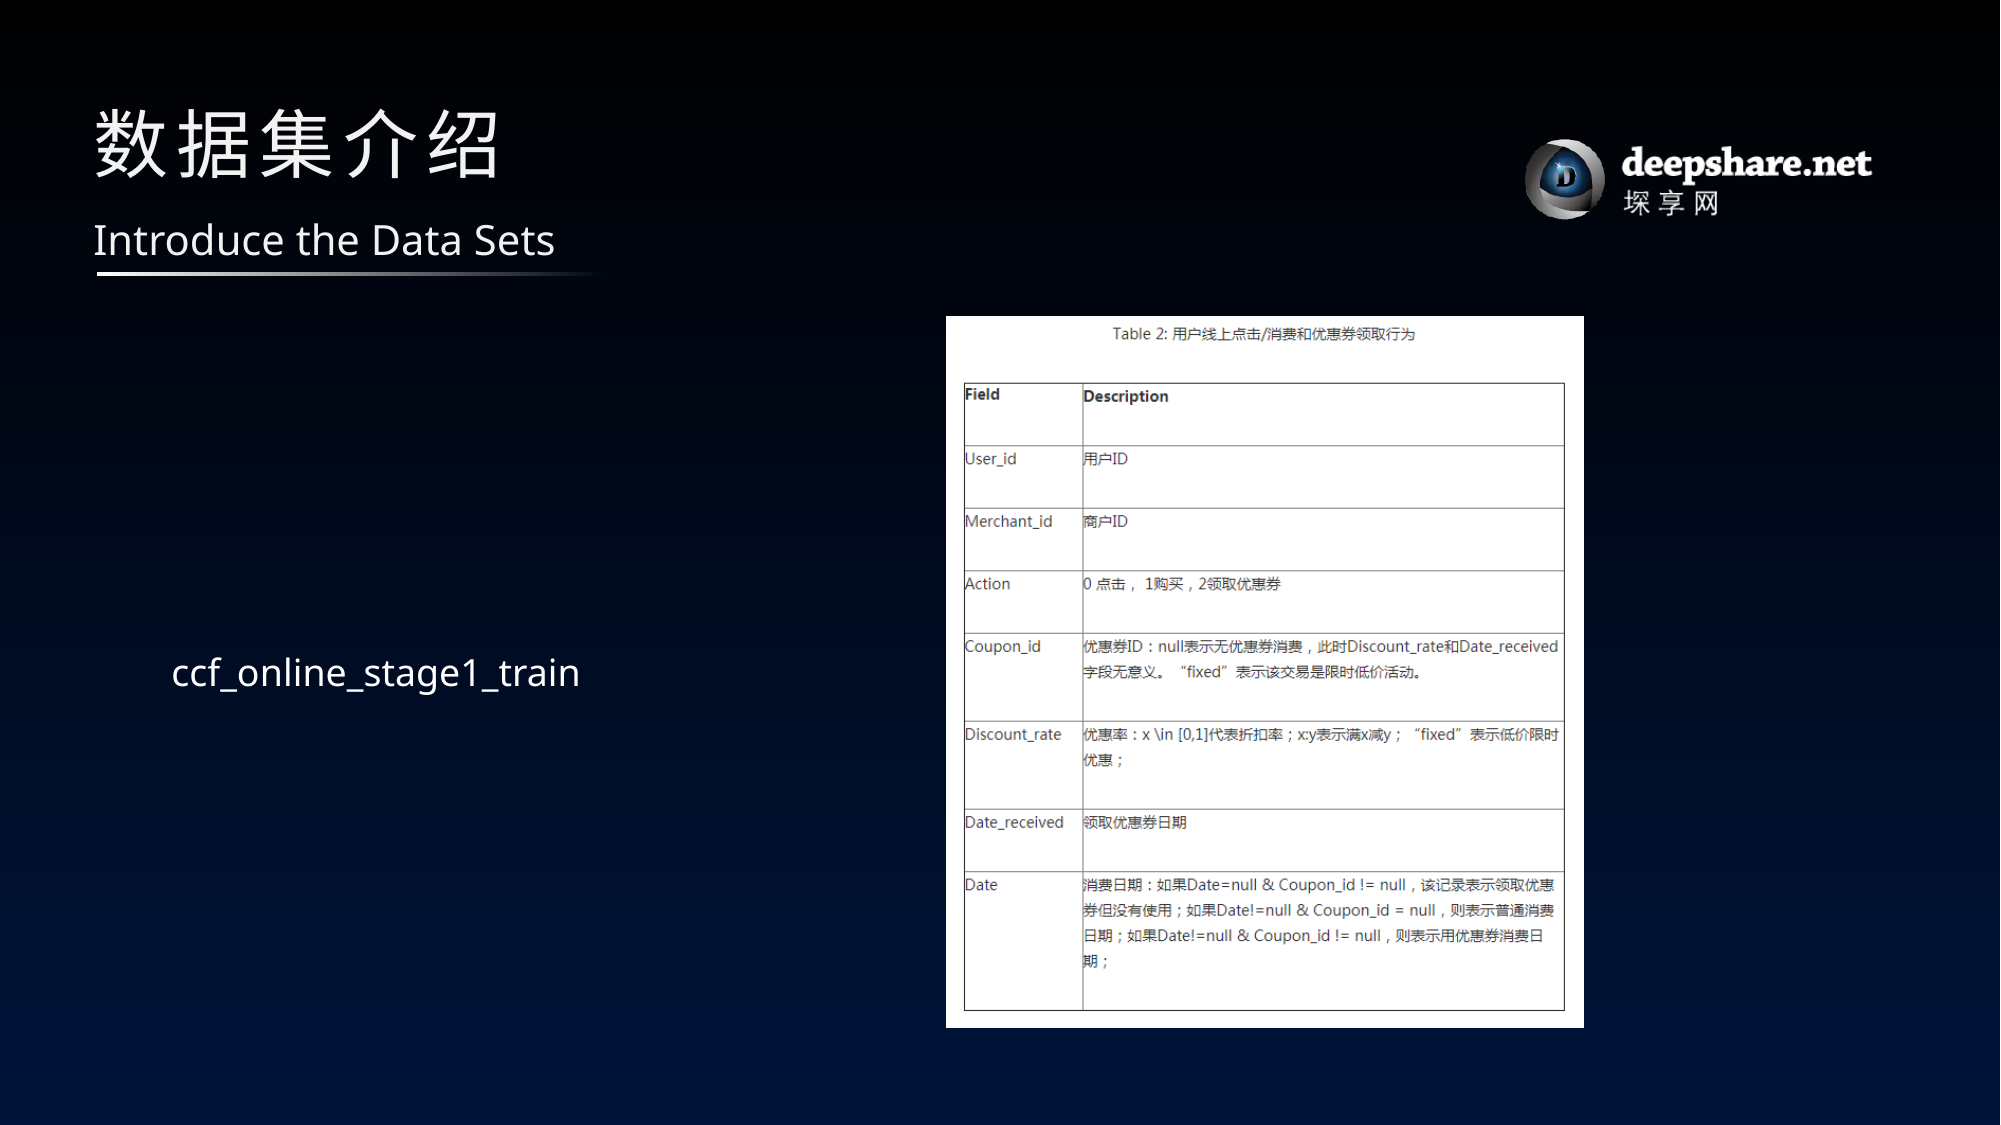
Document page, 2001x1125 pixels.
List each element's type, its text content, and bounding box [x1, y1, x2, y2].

text_box ccf_online_stage1_train [156, 641, 946, 702]
picture [1615, 133, 1888, 229]
title 数据集介绍 [78, 100, 1192, 198]
subtitle Introduce the Data Sets [78, 206, 813, 281]
picture [946, 316, 1584, 1028]
picture [1523, 133, 1611, 220]
